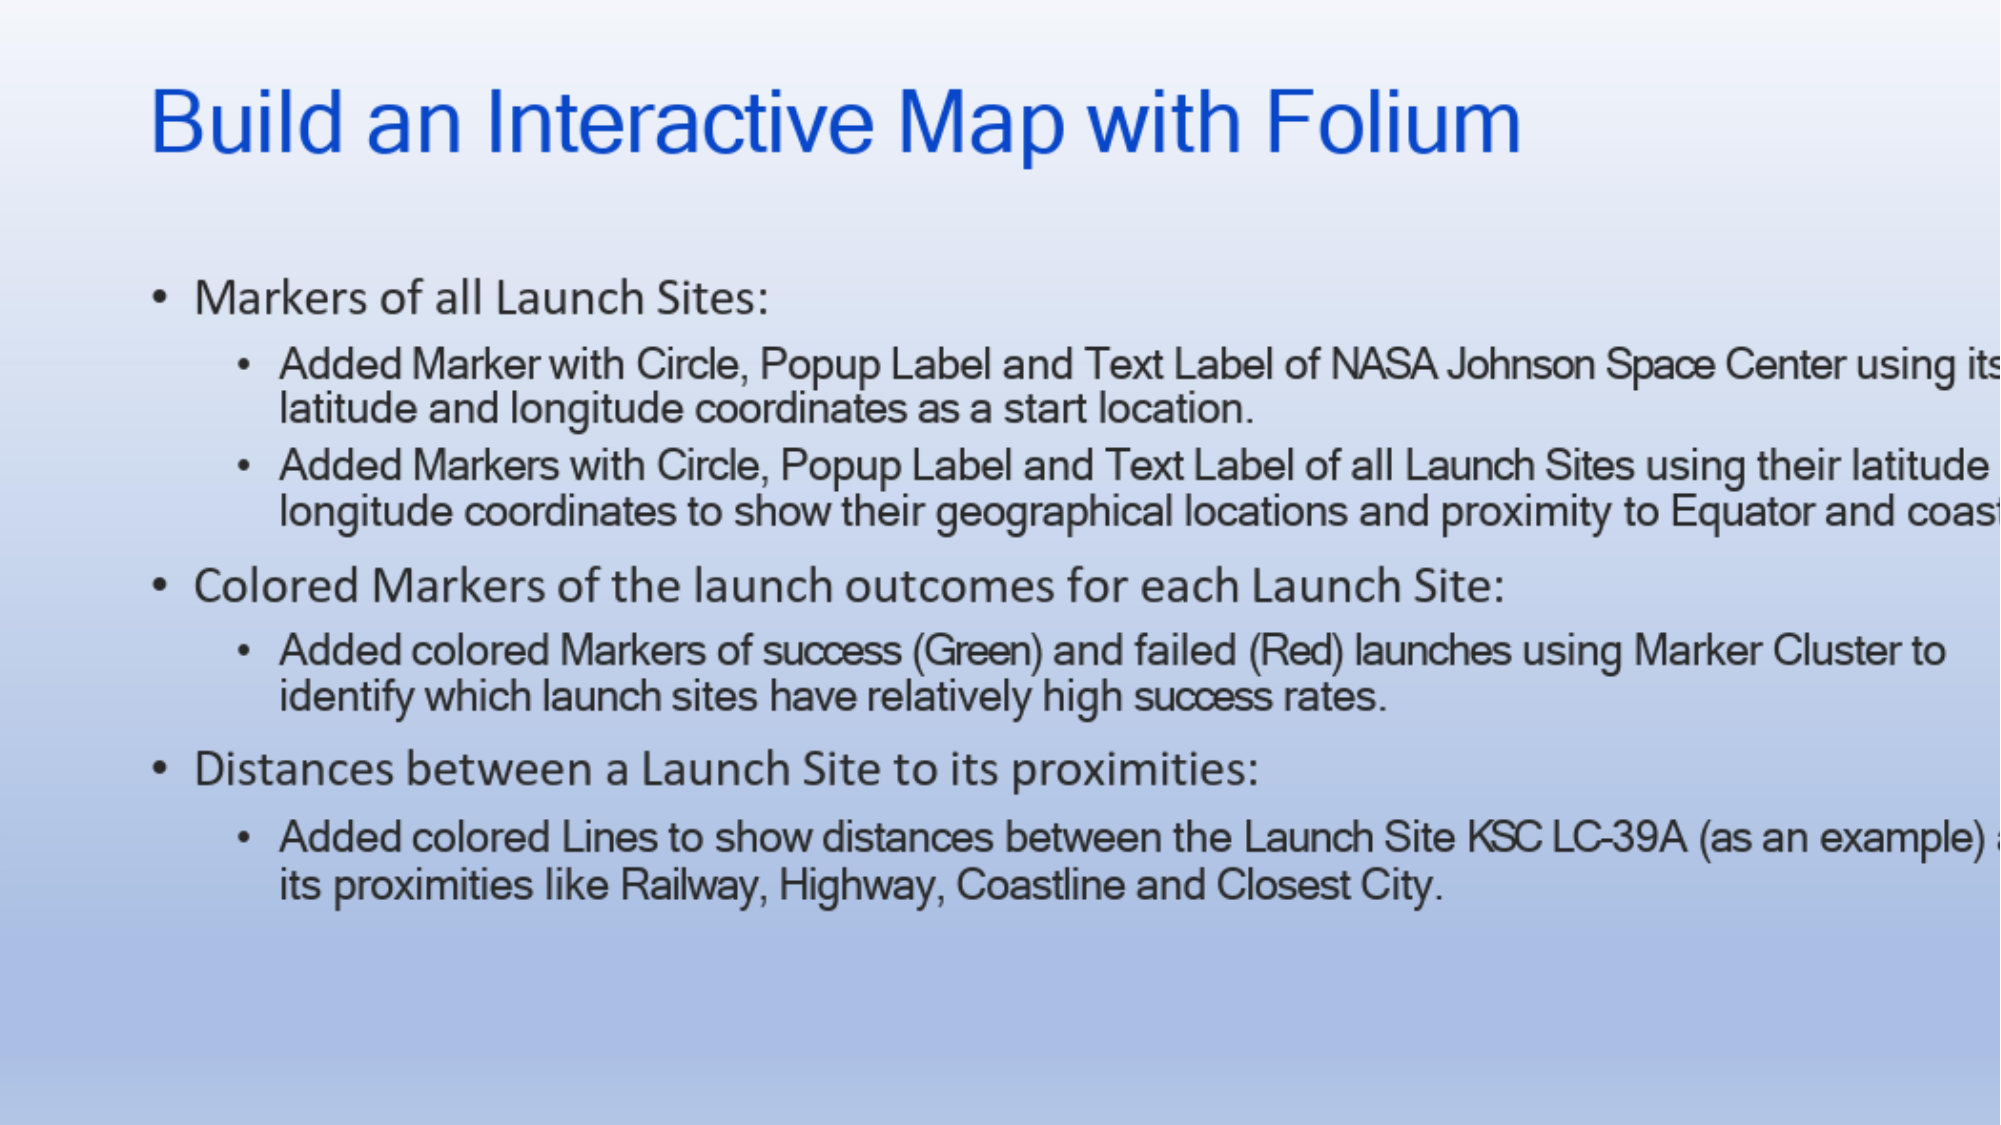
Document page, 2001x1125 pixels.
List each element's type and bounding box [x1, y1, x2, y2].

list [0, 0, 2000, 1125]
